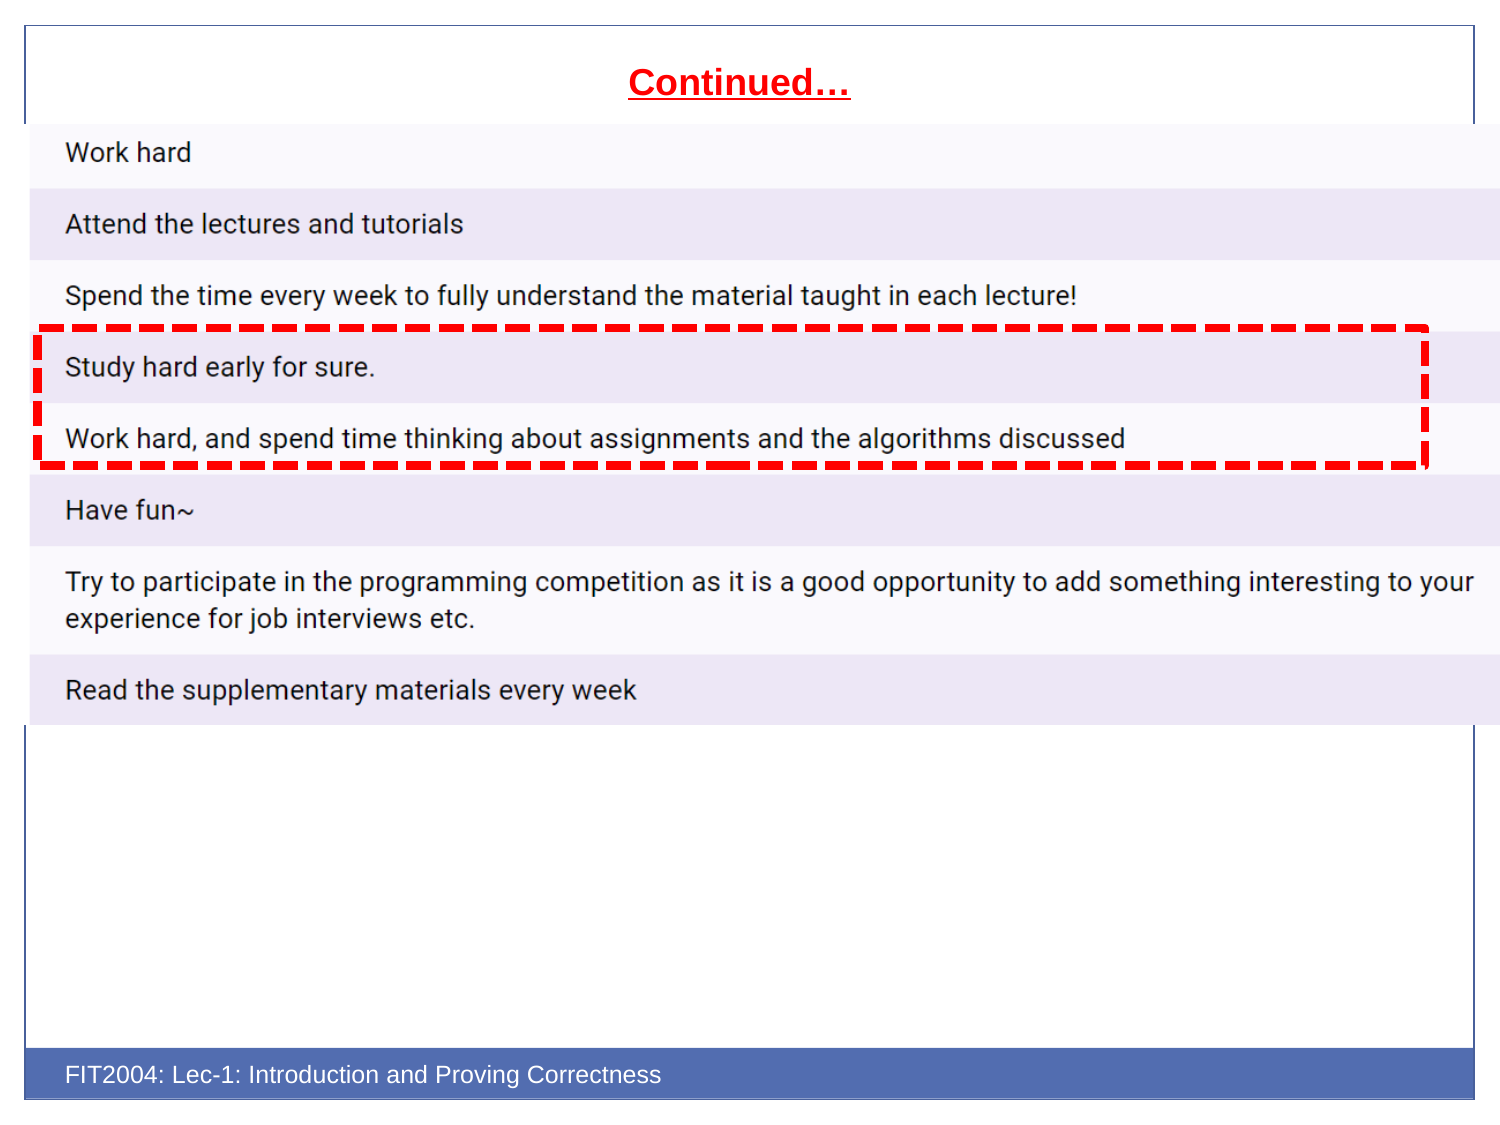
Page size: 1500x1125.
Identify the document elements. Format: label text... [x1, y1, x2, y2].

picture [24, 124, 1500, 726]
footer FIT2004: Lec-1: Introduction and Proving Correctness [50, 1051, 800, 1112]
text_box Continued… [613, 50, 867, 111]
